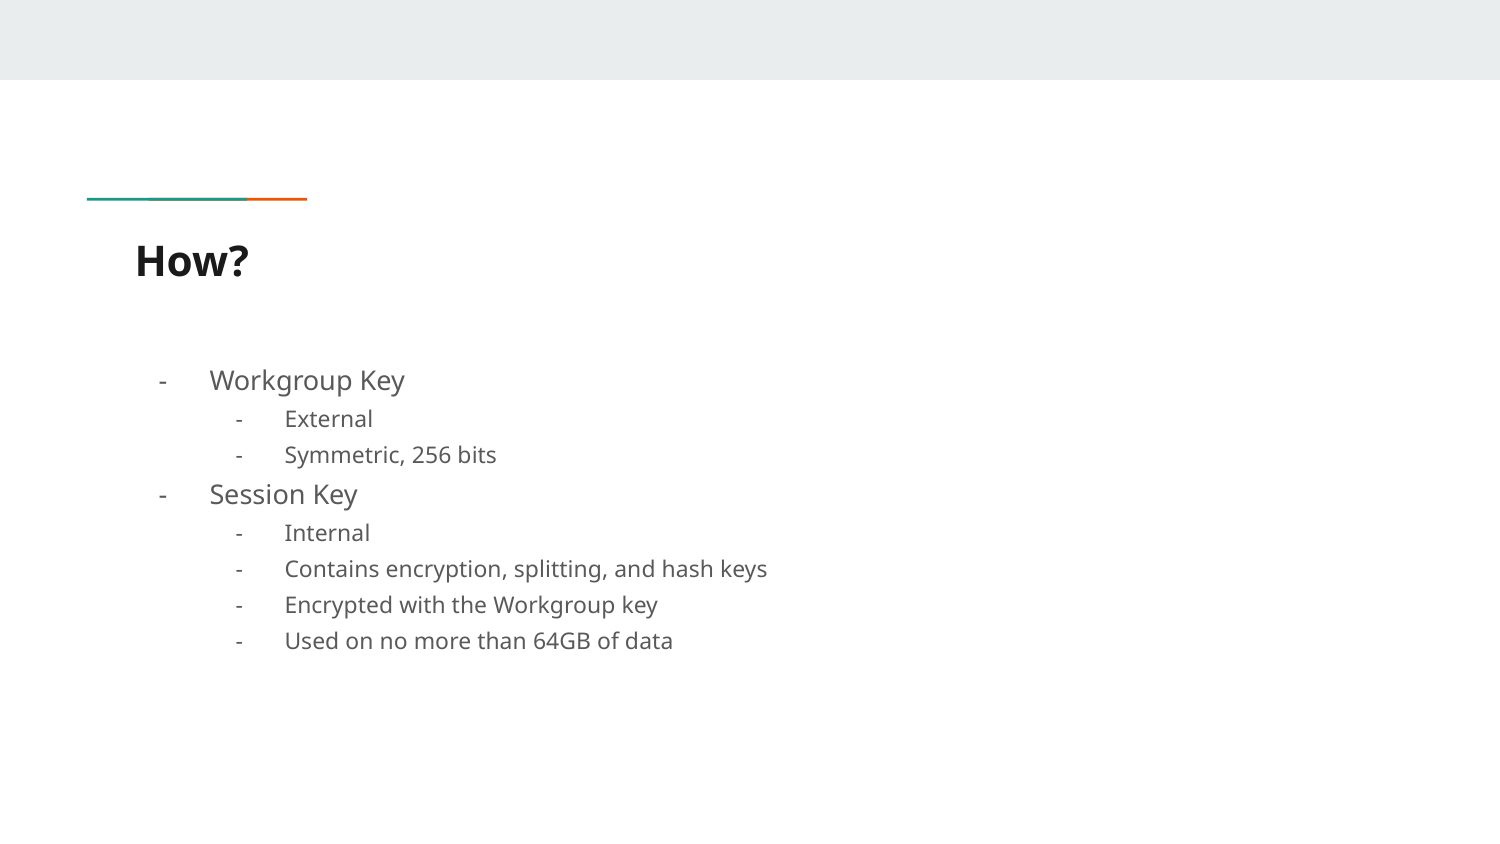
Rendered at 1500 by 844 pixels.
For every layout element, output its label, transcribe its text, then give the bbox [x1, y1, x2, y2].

list Workgroup Key External Symmetric, 256 bits Session Key Internal Contains encryption, splitting, and hash keys Encrypted with the Workgroup key Used on no more than 64GB of data [119, 341, 1381, 712]
title How? [119, 216, 1381, 305]
